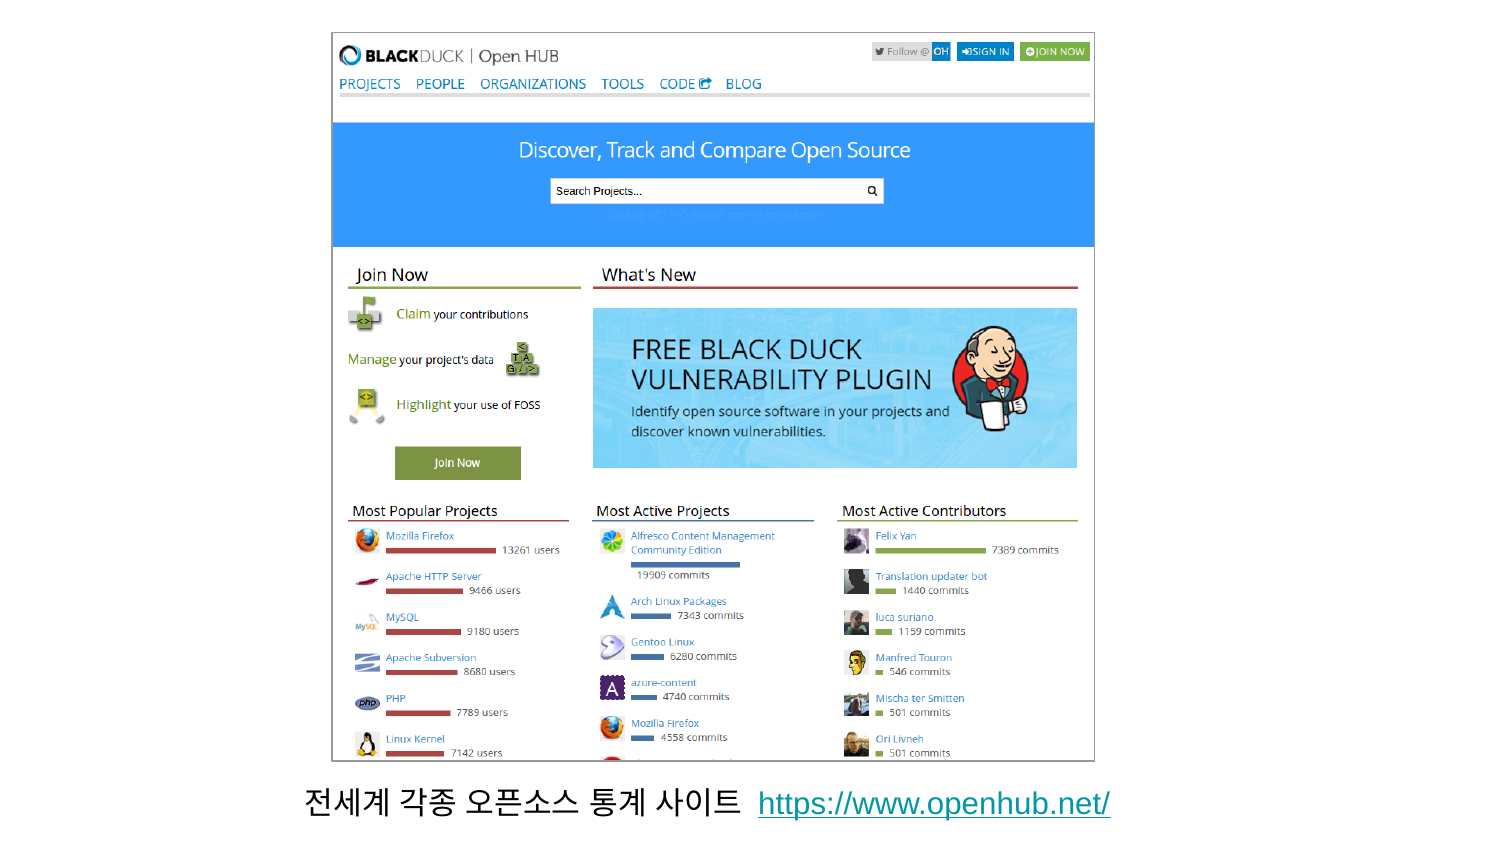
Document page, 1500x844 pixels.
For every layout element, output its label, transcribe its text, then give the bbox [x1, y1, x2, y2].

text_box 전세계 각종 오픈소스 통계 사이트 https://www.openhub.net/ [291, 776, 1190, 830]
picture [332, 32, 1095, 761]
